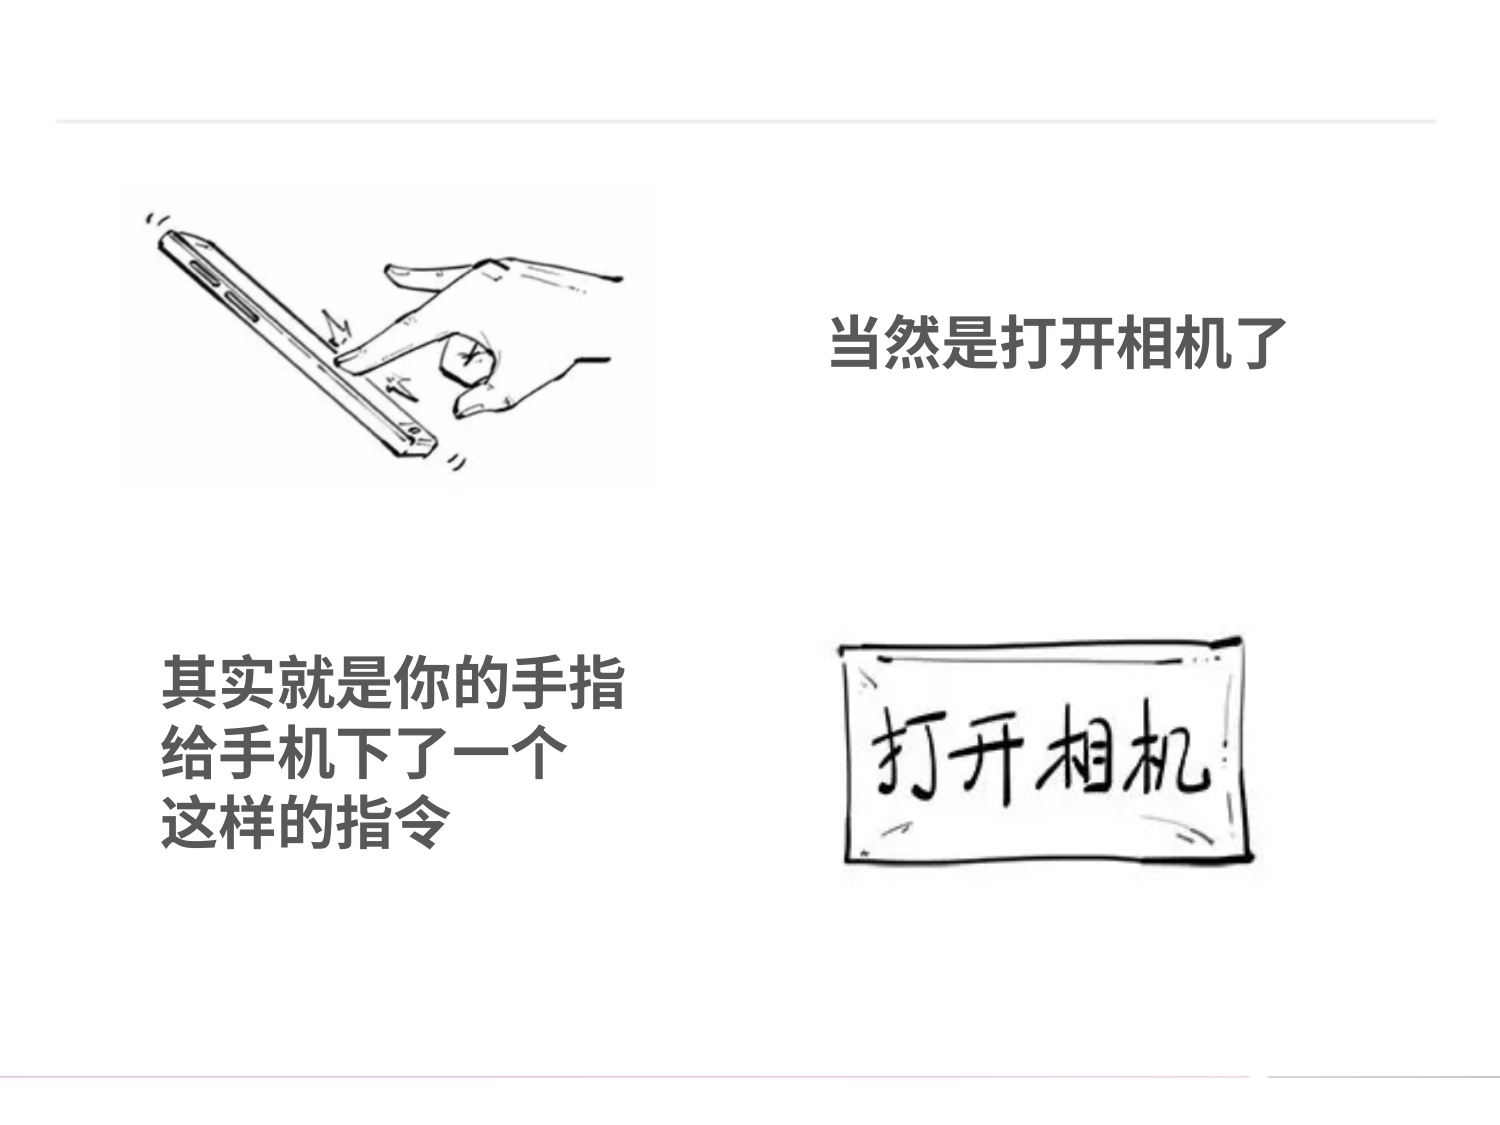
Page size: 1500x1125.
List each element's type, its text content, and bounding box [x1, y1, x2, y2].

text_box 其实就是你的手指 给手机下了一个 这样的指令 [146, 638, 669, 864]
text_box 当然是打开相机了 [810, 298, 1333, 384]
picture [0, 0, 1500, 1077]
